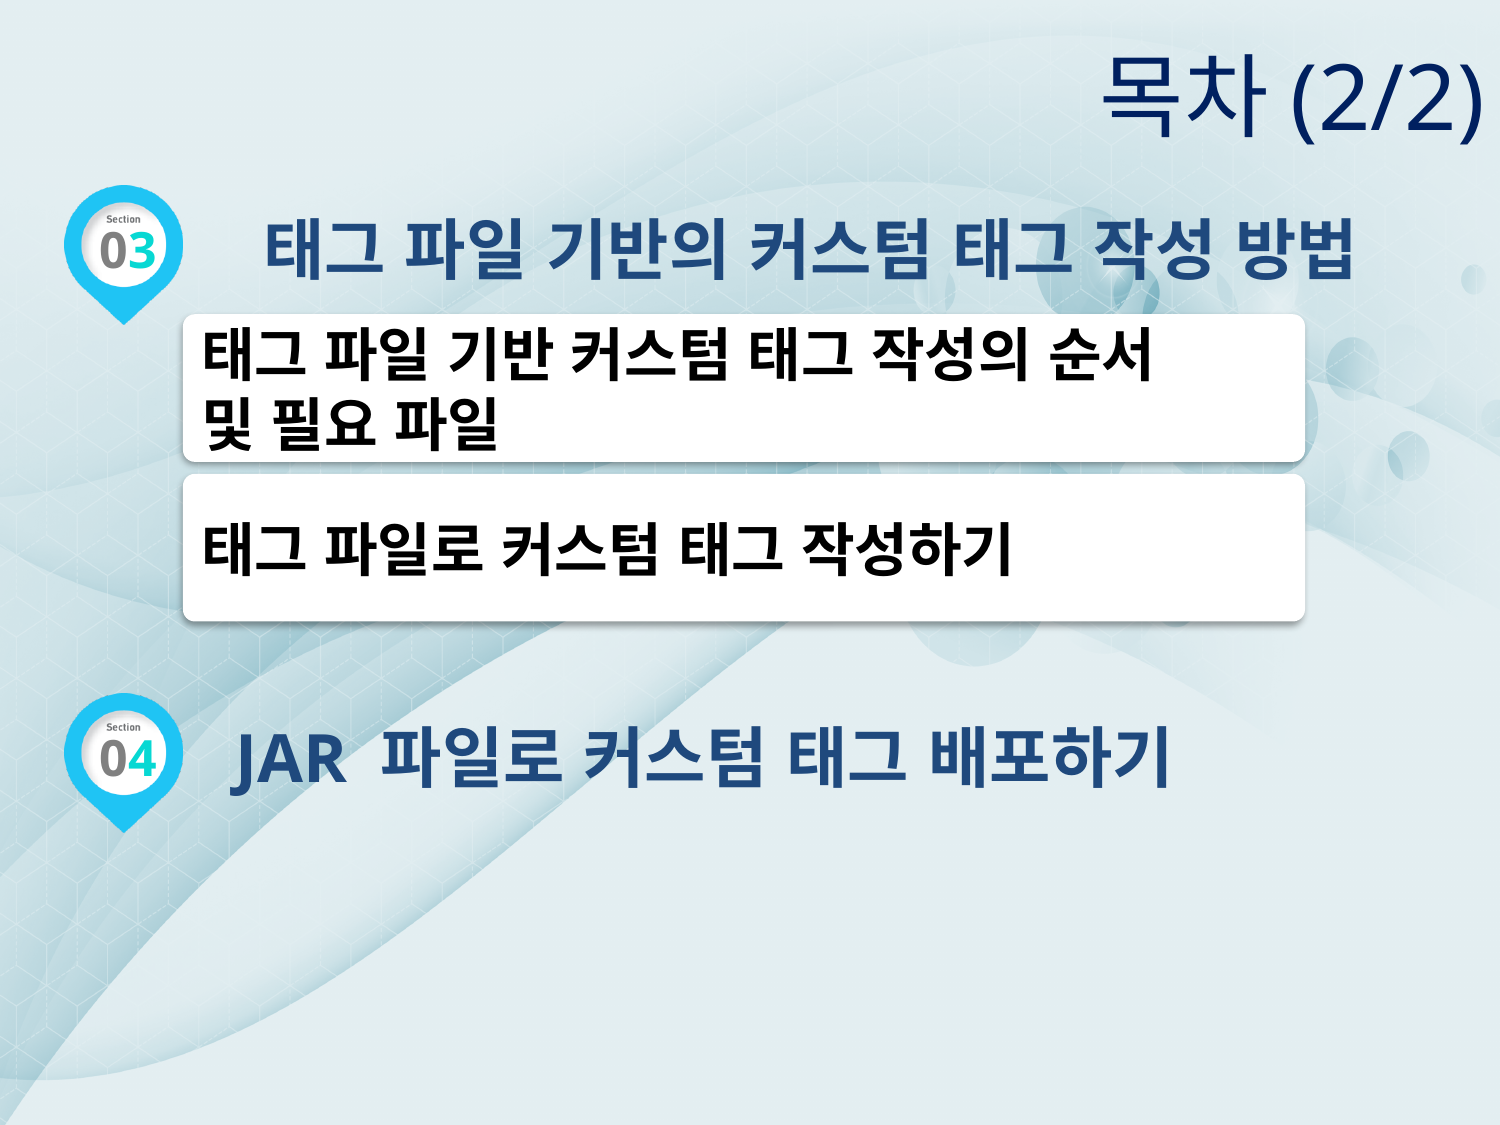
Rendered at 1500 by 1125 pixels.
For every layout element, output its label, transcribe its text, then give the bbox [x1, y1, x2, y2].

text_box JAR 파일로 커스텀 태그 배포하기 [203, 692, 1190, 803]
text_box 태그 파일 기반 커스텀 태그 작성의 순서 및 필요 파일 [180, 312, 1308, 464]
text_box 태그 파일로 커스텀 태그 작성하기 [180, 471, 1308, 624]
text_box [64, 692, 184, 833]
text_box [64, 184, 184, 325]
title 목차(2/2) [0, 0, 1500, 188]
text_box 태그 파일 기반의 커스텀 태그 작성 방법 [217, 184, 1375, 296]
